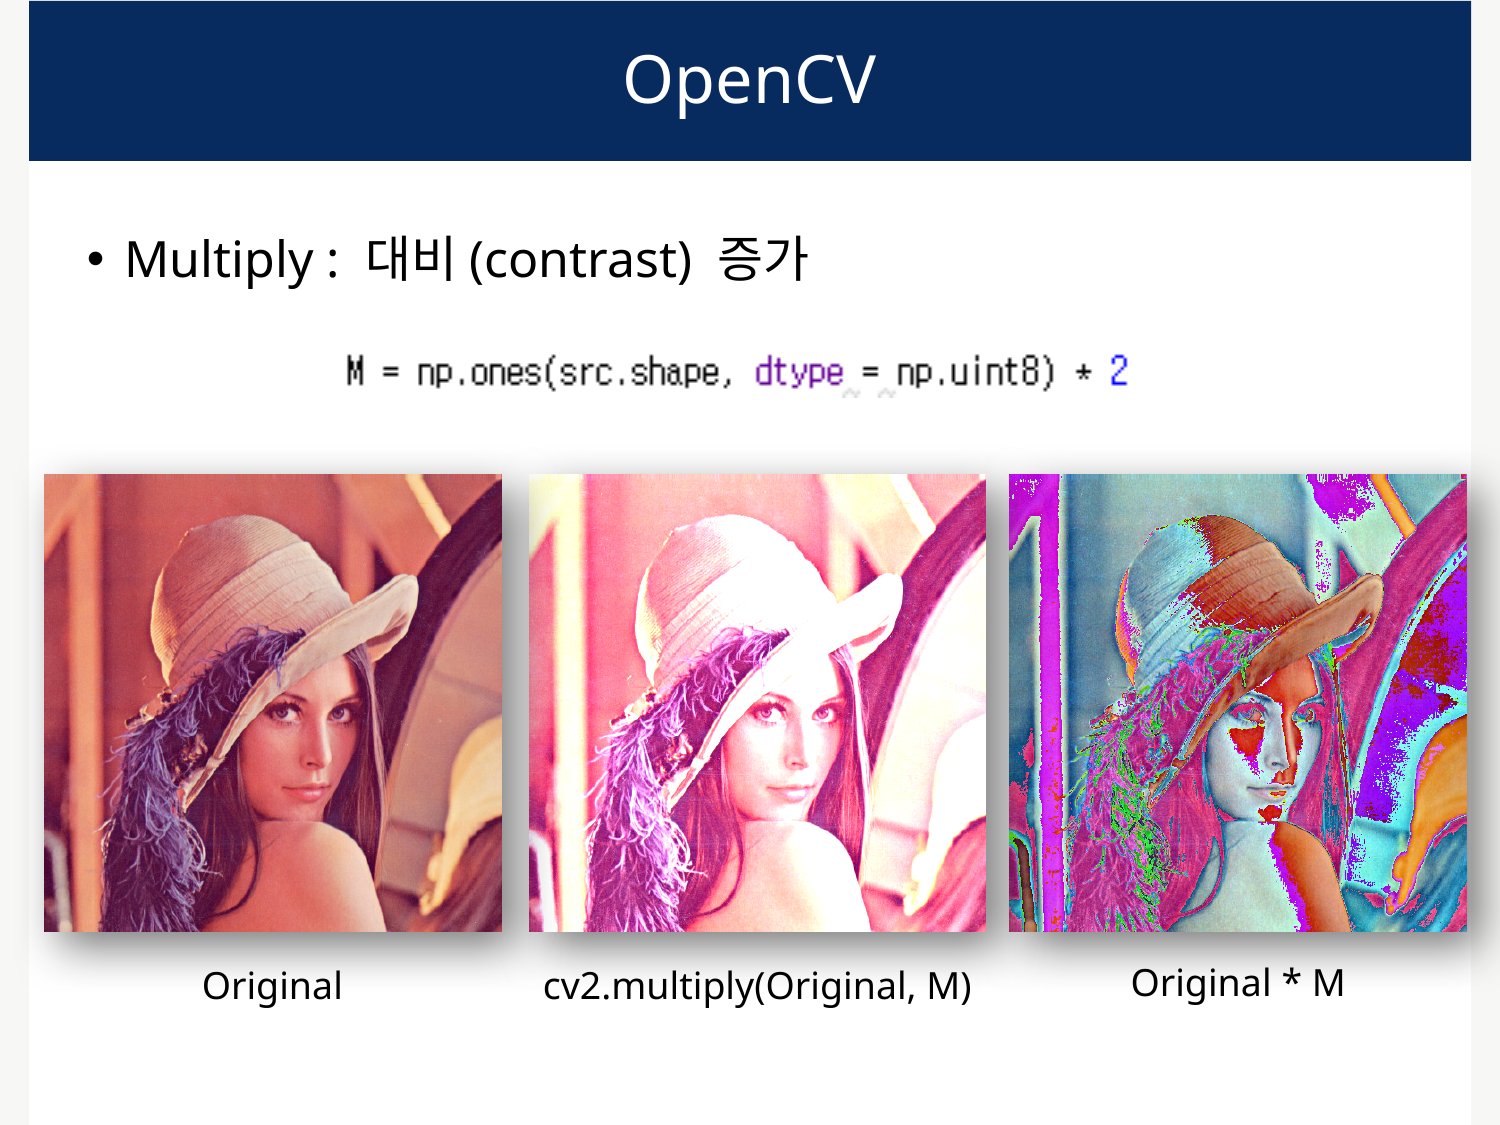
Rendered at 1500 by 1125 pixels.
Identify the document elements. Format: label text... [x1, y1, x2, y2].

list Multiply : 대비(contrast) 증가 [71, 226, 1430, 1016]
text_box Original * M [1115, 951, 1361, 1012]
picture [337, 338, 1178, 398]
picture [1428, 907, 1436, 923]
text_box cv2.multiply(Original, M) [528, 954, 987, 1015]
picture [44, 474, 502, 932]
picture [529, 474, 986, 932]
title OpenCV [70, 31, 1430, 132]
text_box Original [187, 981, 358, 1015]
picture [1009, 474, 1467, 932]
